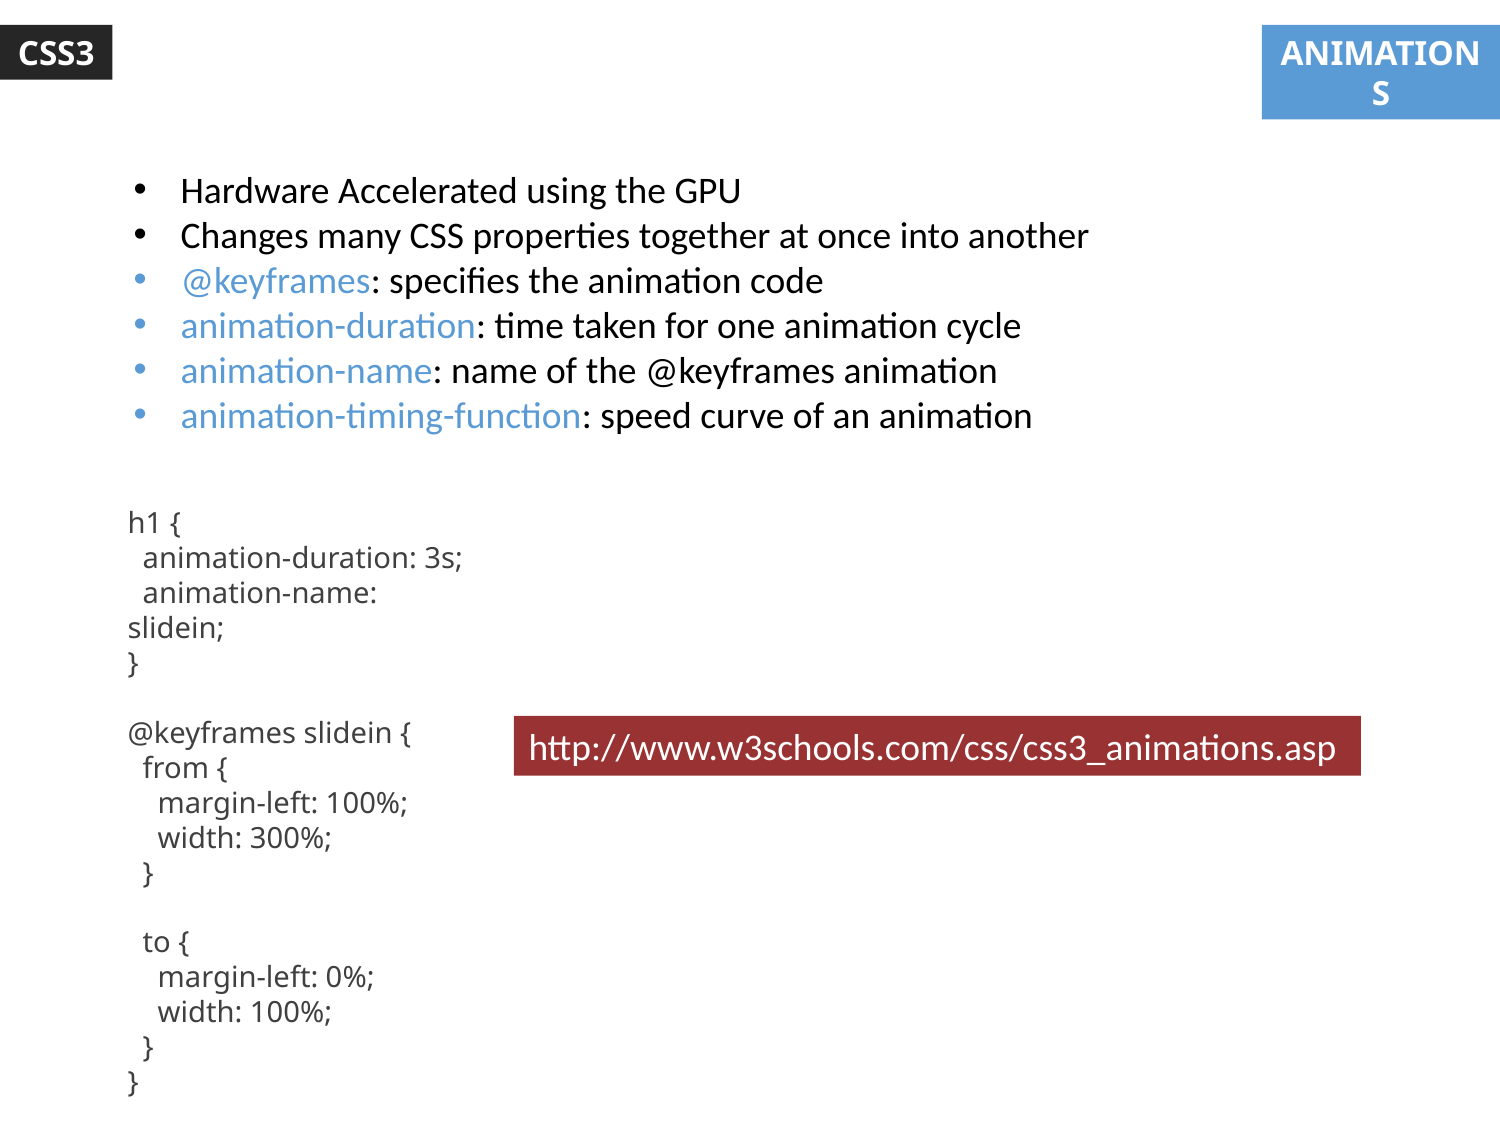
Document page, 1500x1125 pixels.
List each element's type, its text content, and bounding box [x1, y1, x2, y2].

text_box h1 { animation-duration: 3s; animation-name: slidein; } @keyframes slidein { from { margin-left: 100%; width: 300%; } to { margin-left: 0%; width: 100%; } } [113, 496, 486, 1106]
text_box Hardware Accelerated using the GPU Changes many CSS properties together at once into another @keyframes: specifies the animation code animation-duration: time taken for one animation cycle animation-name: name of the @keyframes animation animation-timing-function: speed curve of an animation [118, 158, 1106, 444]
text_box http://www.w3schools.com/css/css3_animations.asp [513, 715, 1361, 776]
text_box CSS3 [0, 24, 113, 80]
text_box ANIMATIONS [1261, 24, 1500, 120]
